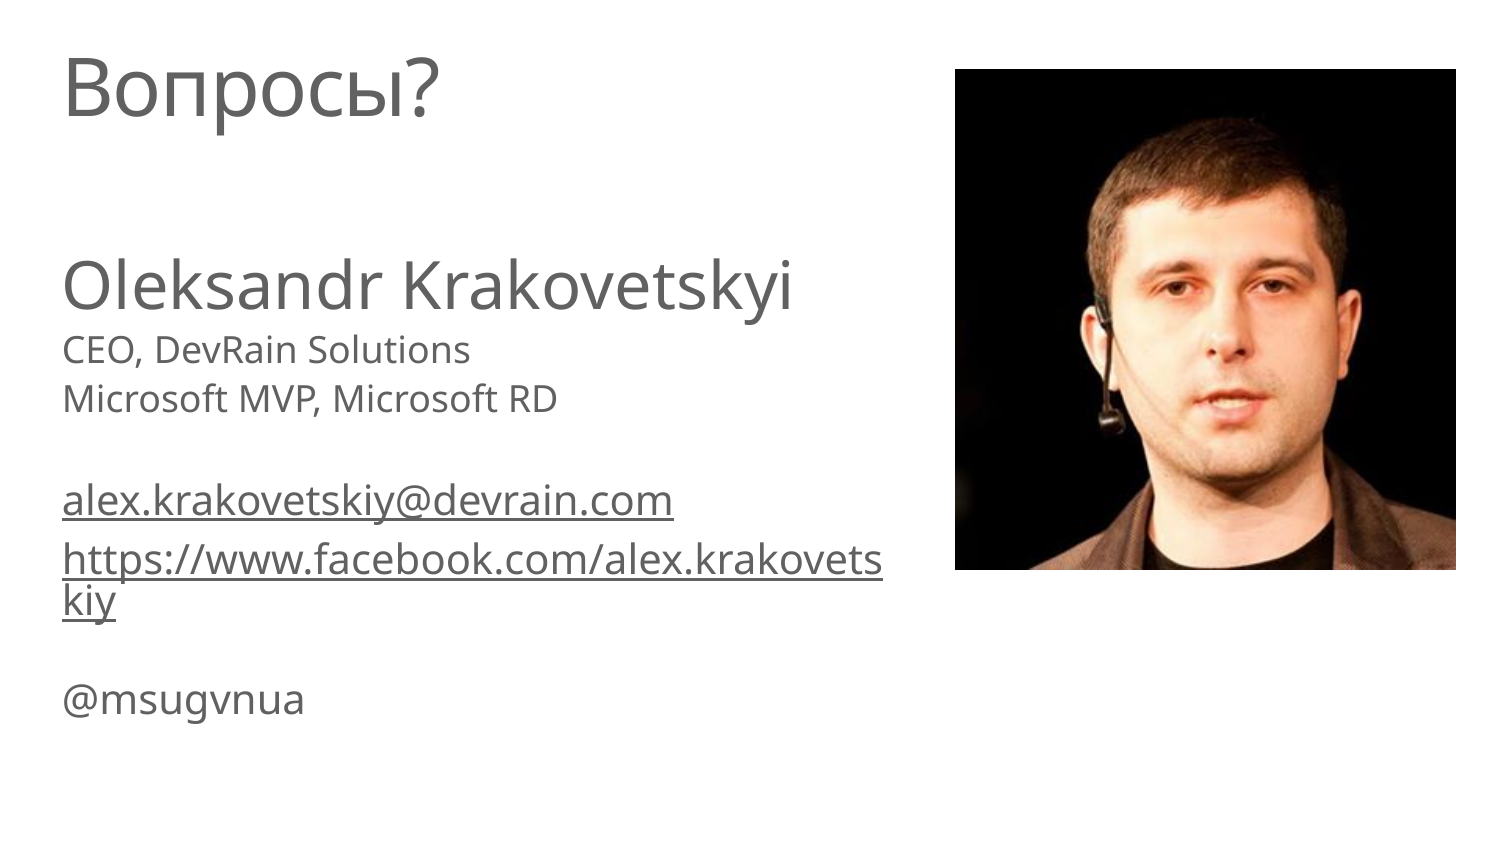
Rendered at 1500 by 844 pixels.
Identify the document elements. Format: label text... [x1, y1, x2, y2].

title Вопросы? [44, 35, 1456, 147]
list Oleksandr Krakovetskyi CEO, DevRain Solutions Microsoft MVP, Microsoft RD alex.krakovetskiy@devrain.com https://www.facebook.com/alex.krakovetskiy @msugvnua [44, 147, 907, 644]
picture [954, 69, 1456, 570]
